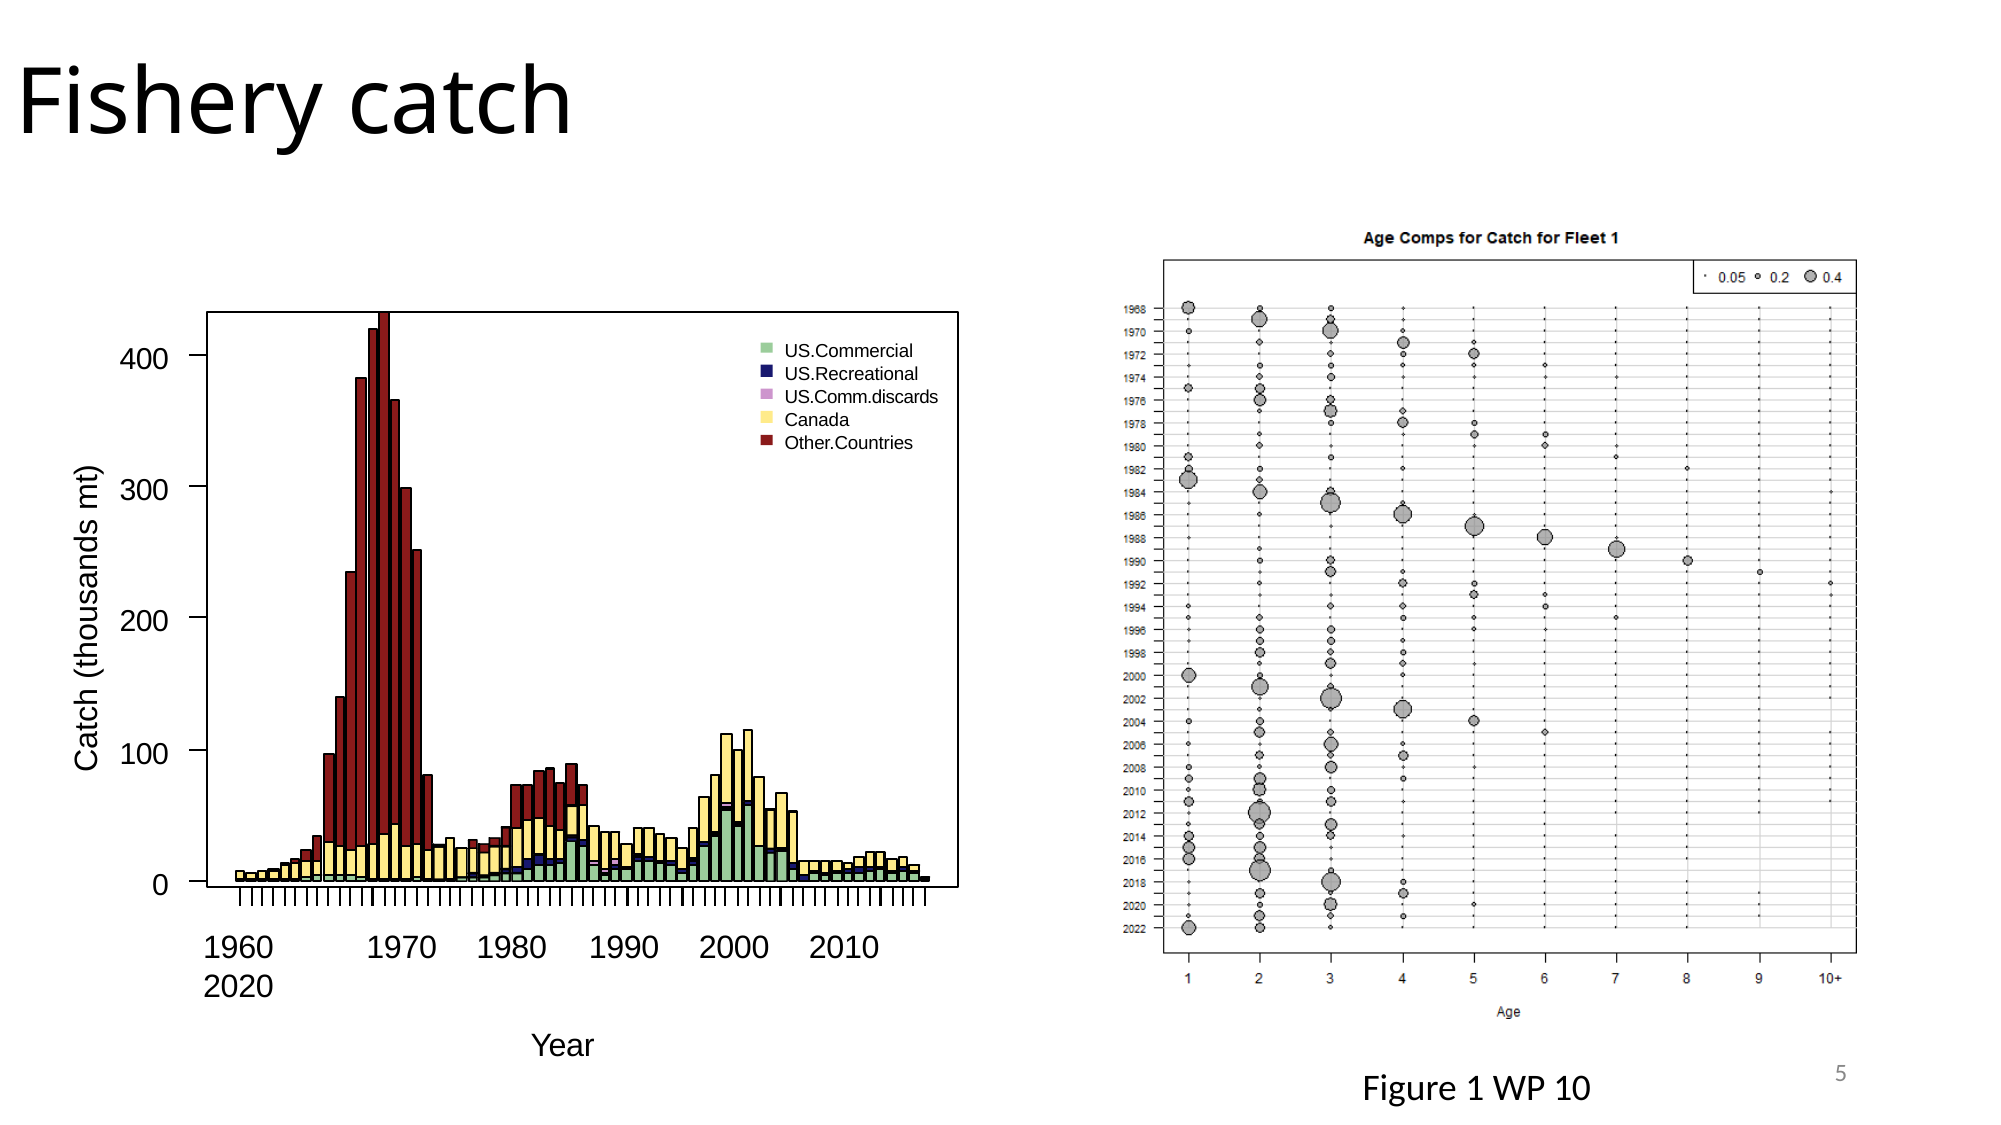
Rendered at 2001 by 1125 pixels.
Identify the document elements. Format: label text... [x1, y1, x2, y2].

text_box 0 1960 1970 1980 1990 2000 2010 2020 Year [150, 862, 942, 1064]
text_box 300 [117, 467, 171, 507]
text_box 5 [1832, 1053, 1850, 1086]
title Fishery catch [13, 40, 1134, 231]
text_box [760, 342, 773, 446]
text_box Catch (thousands mt) [65, 460, 107, 775]
text_box 400 [117, 336, 171, 376]
text_box 200 [117, 598, 171, 638]
text_box 100 [117, 731, 171, 771]
text_box Figure 1 WP 10 [1360, 1060, 1595, 1108]
picture [1122, 231, 1857, 1019]
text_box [187, 310, 960, 907]
